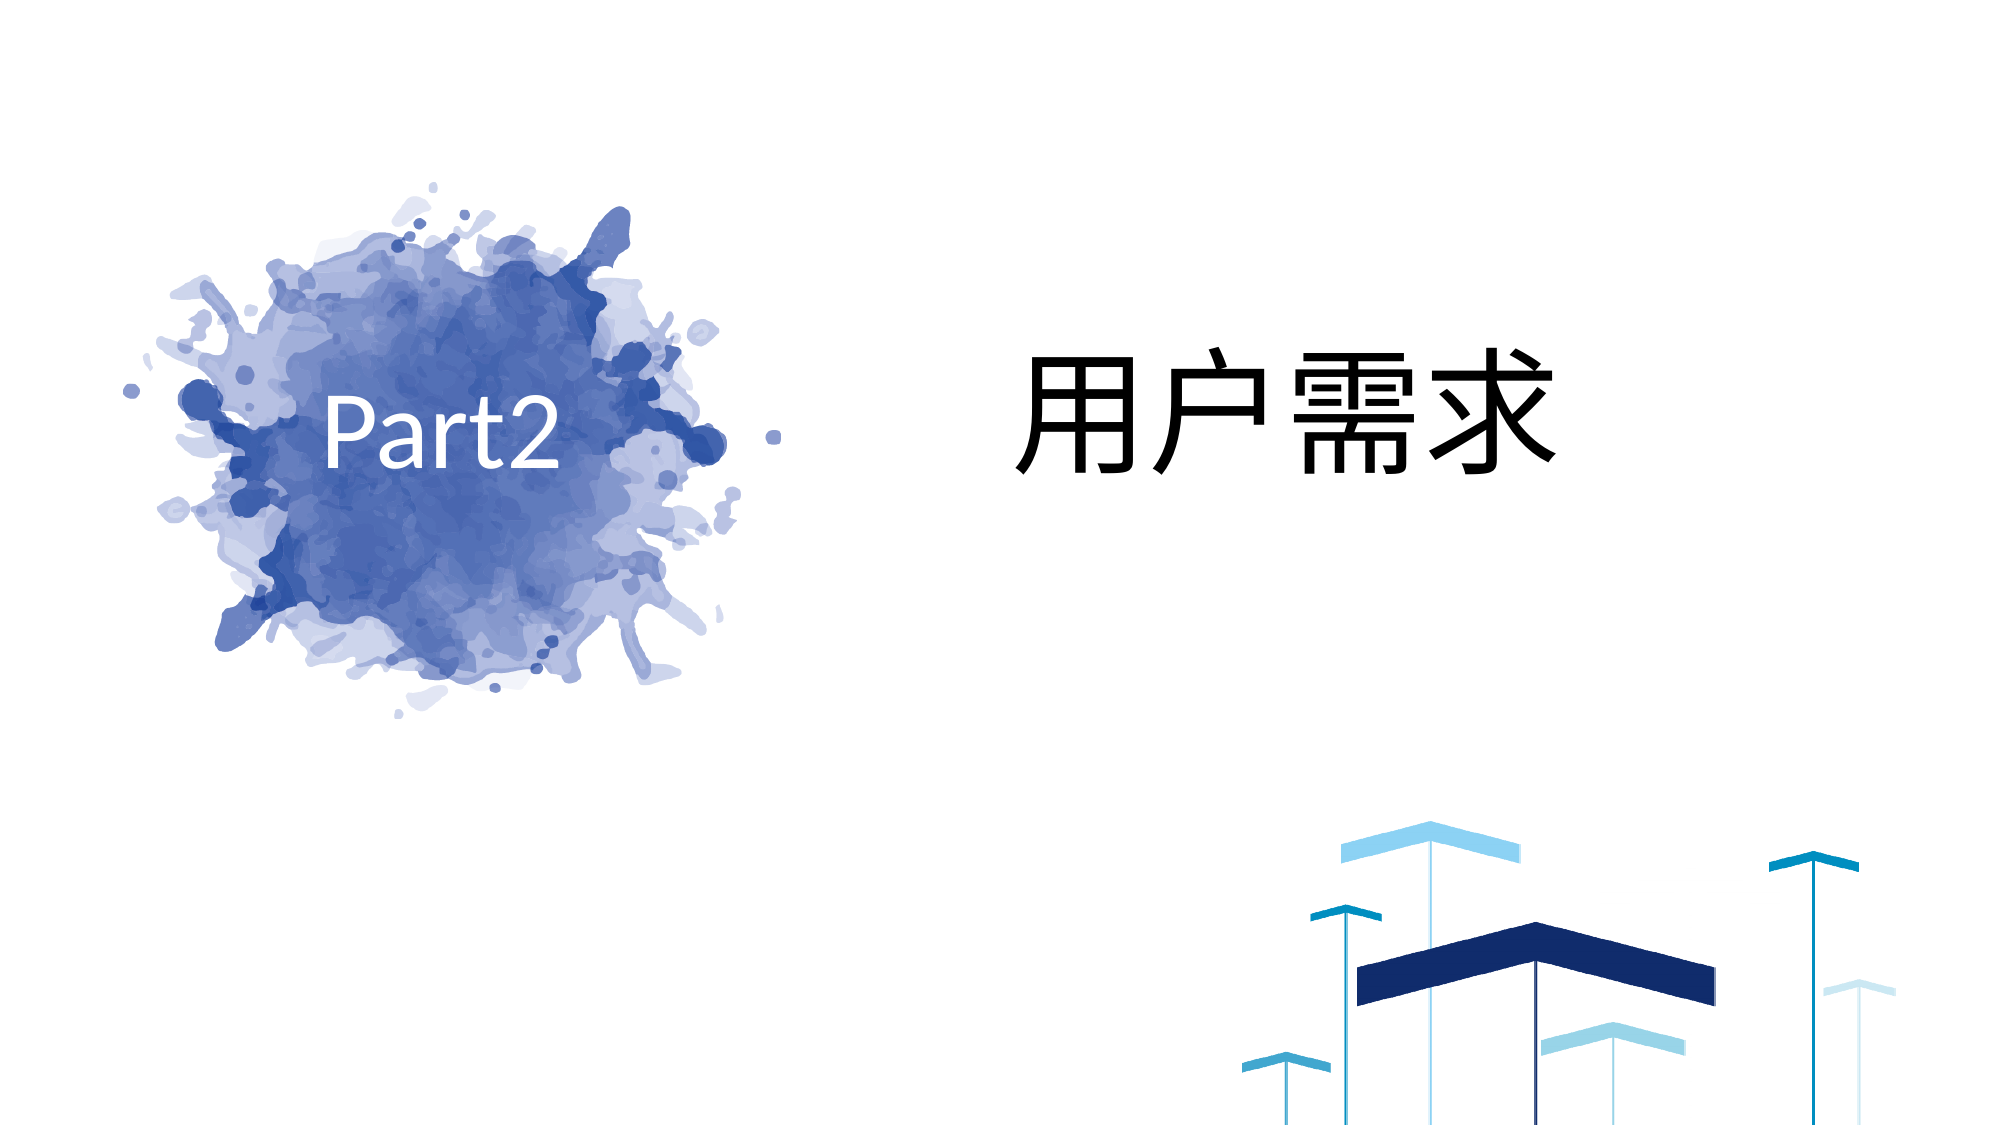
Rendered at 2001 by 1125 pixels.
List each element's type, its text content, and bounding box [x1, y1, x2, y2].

text_box 用户需求 [996, 318, 2000, 498]
picture [1242, 821, 1896, 1125]
picture [123, 182, 781, 719]
